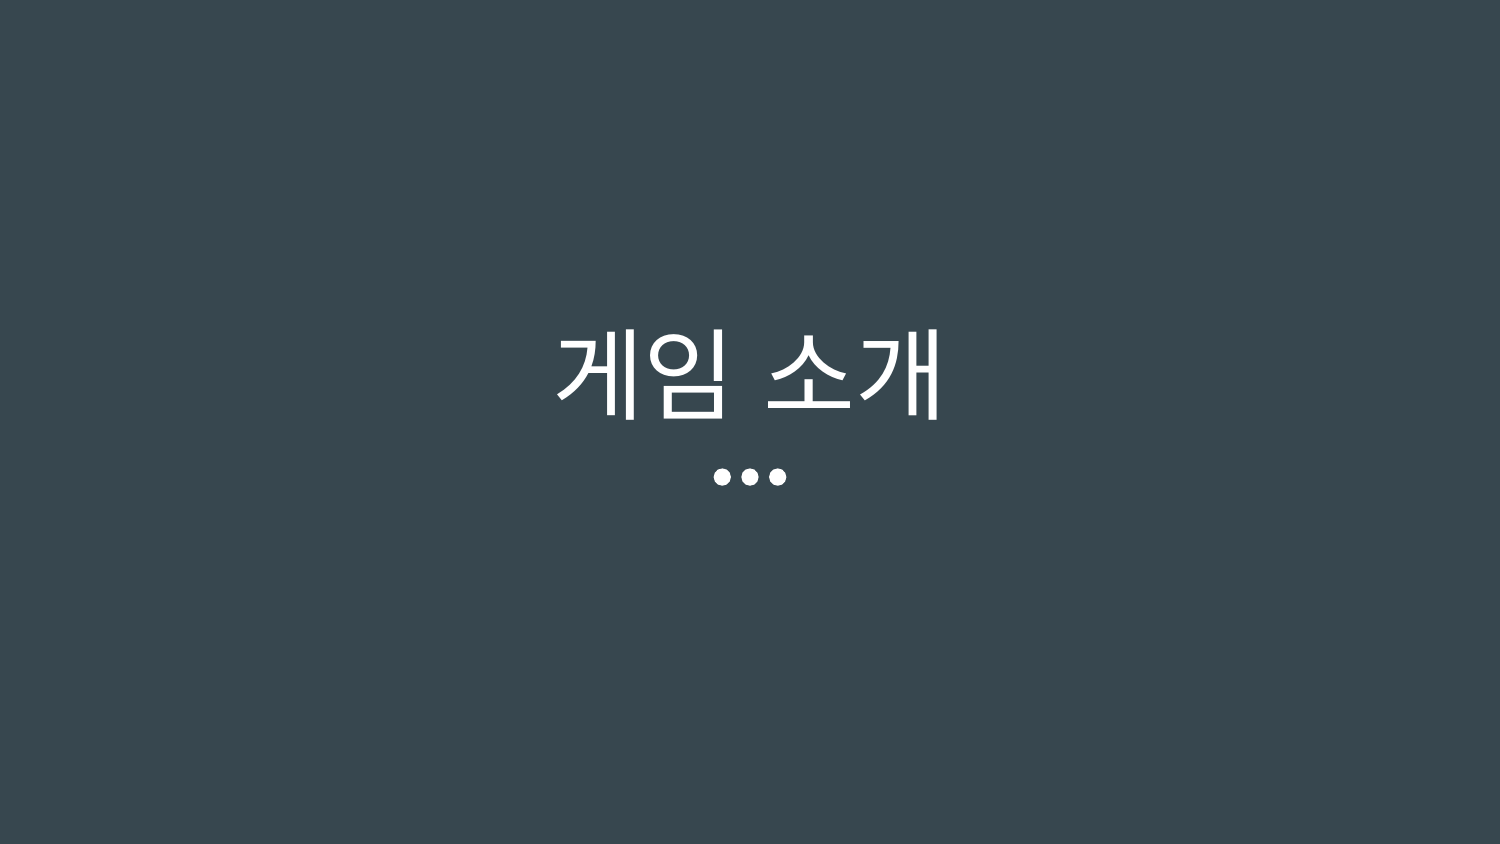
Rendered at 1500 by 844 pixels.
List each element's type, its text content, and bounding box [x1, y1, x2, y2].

title 게임 소개 [0, 269, 1500, 448]
